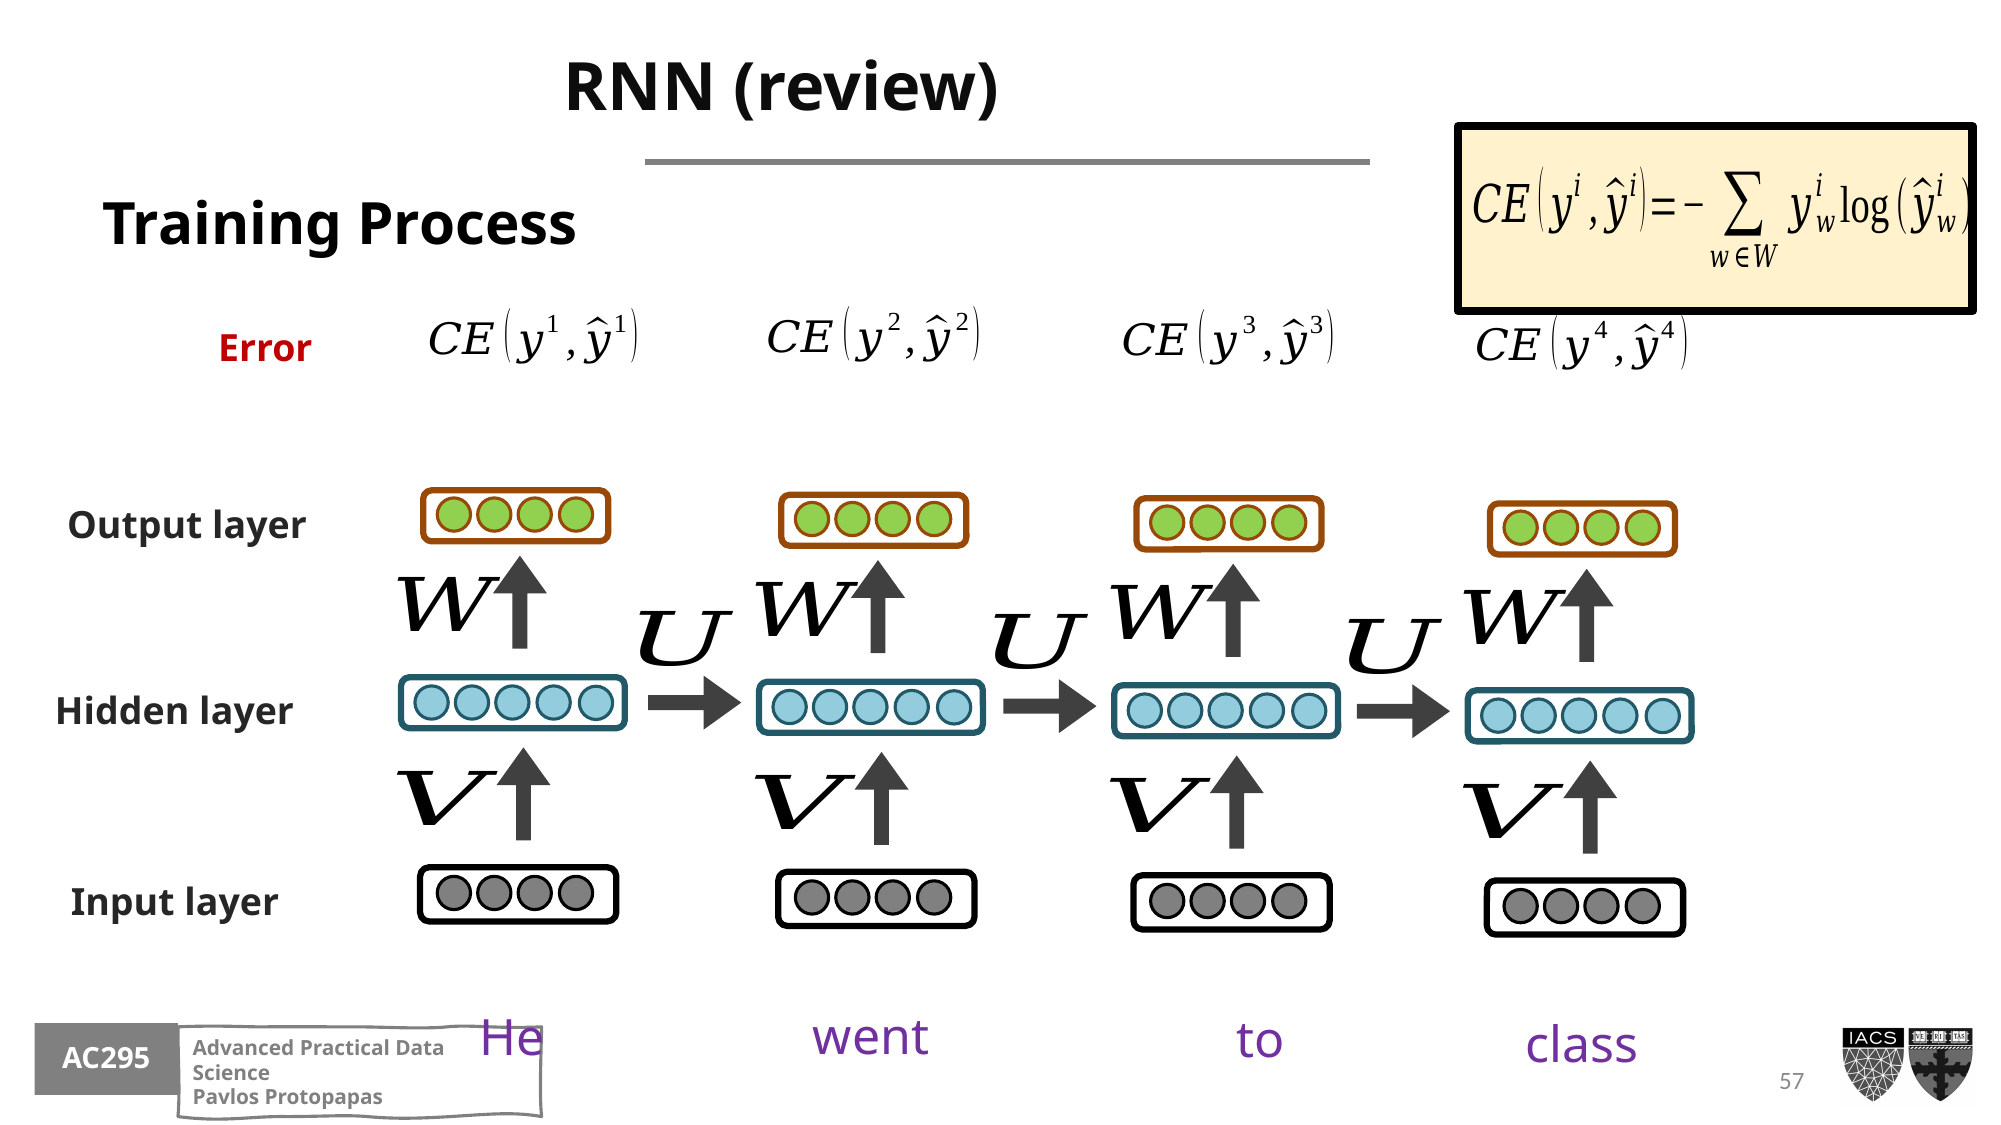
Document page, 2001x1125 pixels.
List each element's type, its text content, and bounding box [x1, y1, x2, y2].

text_box [475, 874, 514, 912]
text_box [494, 745, 553, 843]
text_box Input layer [43, 861, 295, 939]
text_box [421, 488, 611, 544]
text_box [412, 683, 451, 722]
text_box [493, 683, 532, 722]
text_box [435, 874, 473, 912]
picture [1838, 1023, 1977, 1107]
text_box Error [185, 307, 328, 385]
text_box [417, 865, 619, 924]
text_box [577, 684, 615, 722]
text_box [491, 553, 549, 651]
text_box [1456, 124, 1975, 313]
text_box He [444, 985, 560, 1069]
text_box Hidden layer [24, 670, 310, 748]
text_box [557, 874, 595, 912]
text_box [534, 683, 573, 722]
text_box [453, 683, 491, 722]
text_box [1334, 311, 1720, 1077]
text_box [626, 302, 1012, 1068]
text_box Training Process [87, 164, 625, 271]
text_box [398, 675, 620, 731]
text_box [981, 306, 1367, 1072]
text_box Output layer [39, 484, 322, 562]
title RNN (review) [56, 36, 1524, 227]
text_box [516, 874, 554, 912]
